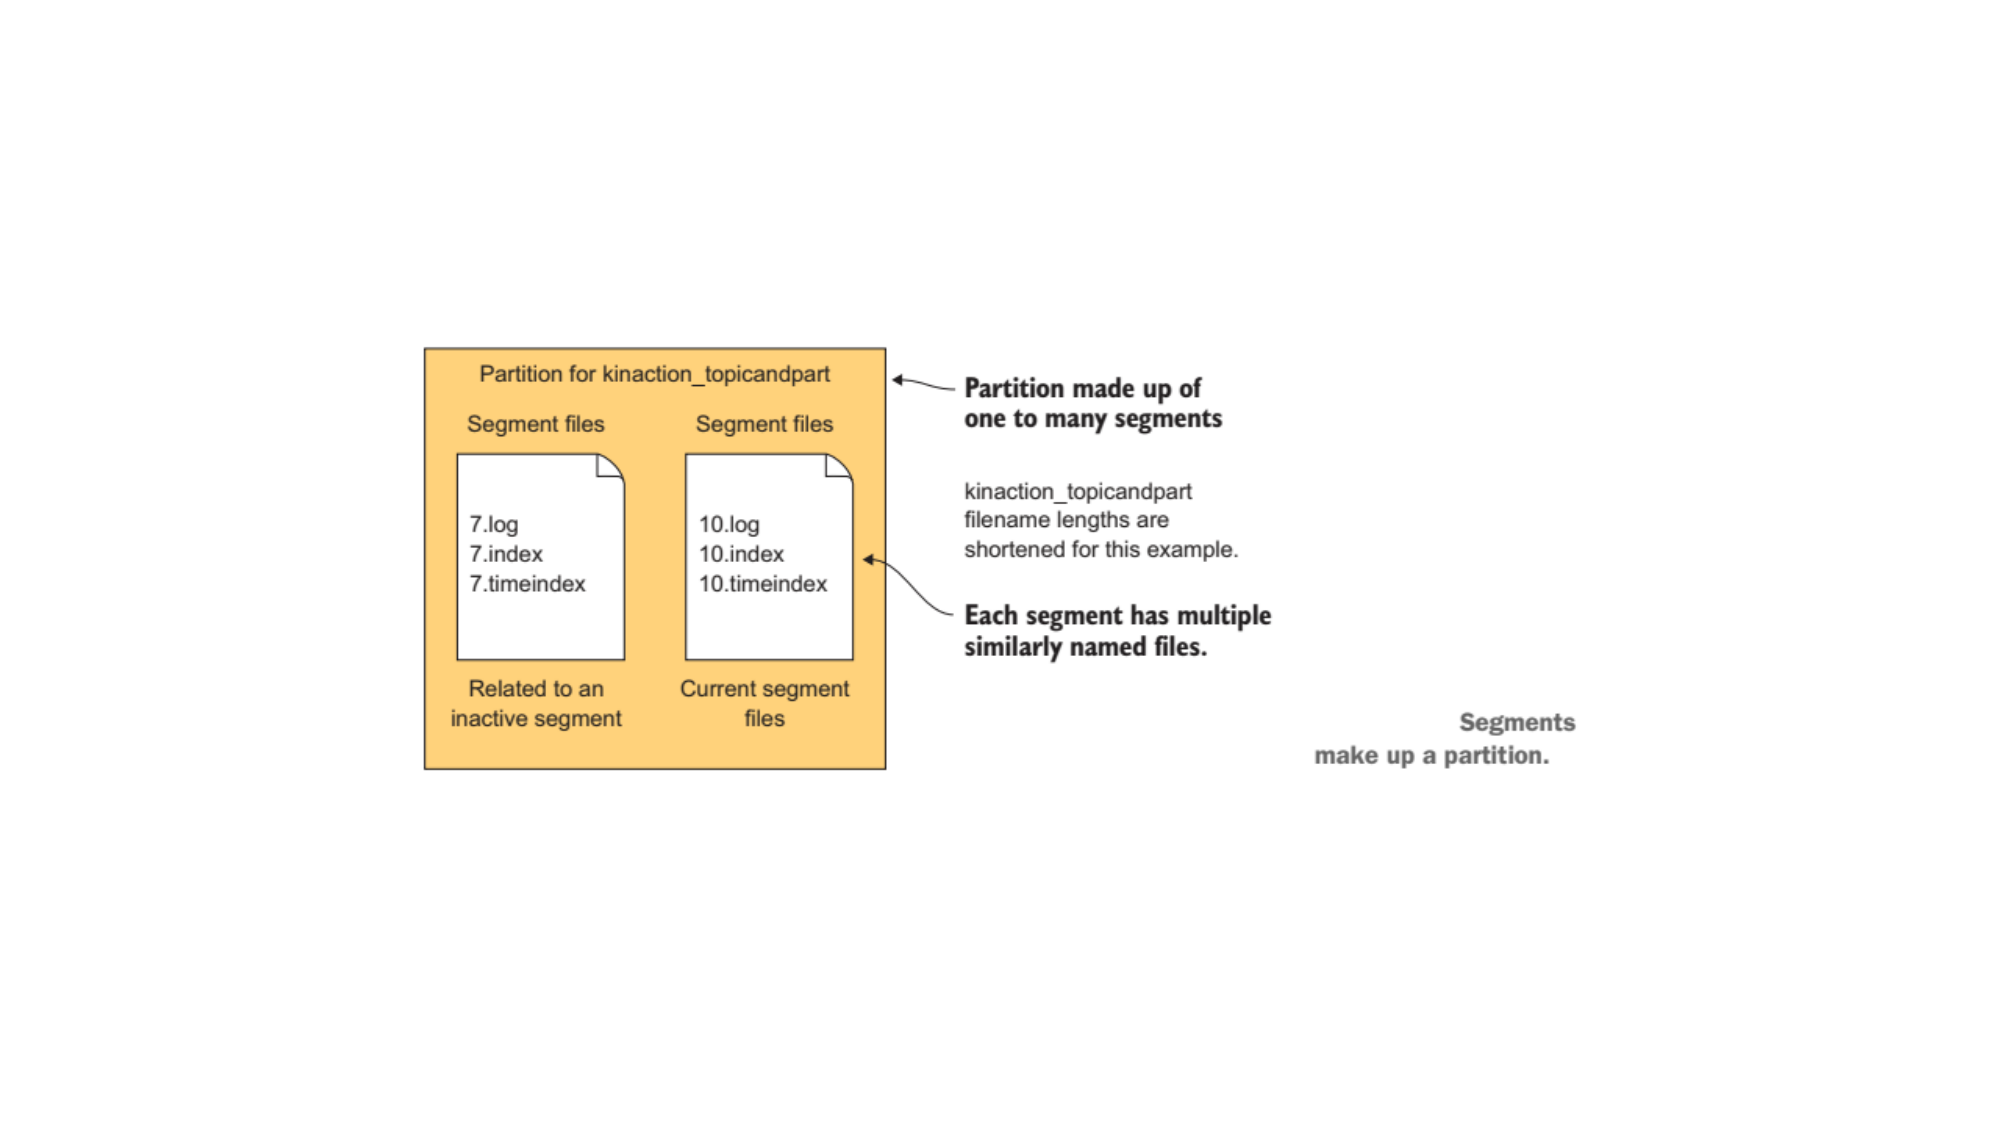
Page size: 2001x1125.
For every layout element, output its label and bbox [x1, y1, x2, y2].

picture [395, 313, 1605, 812]
